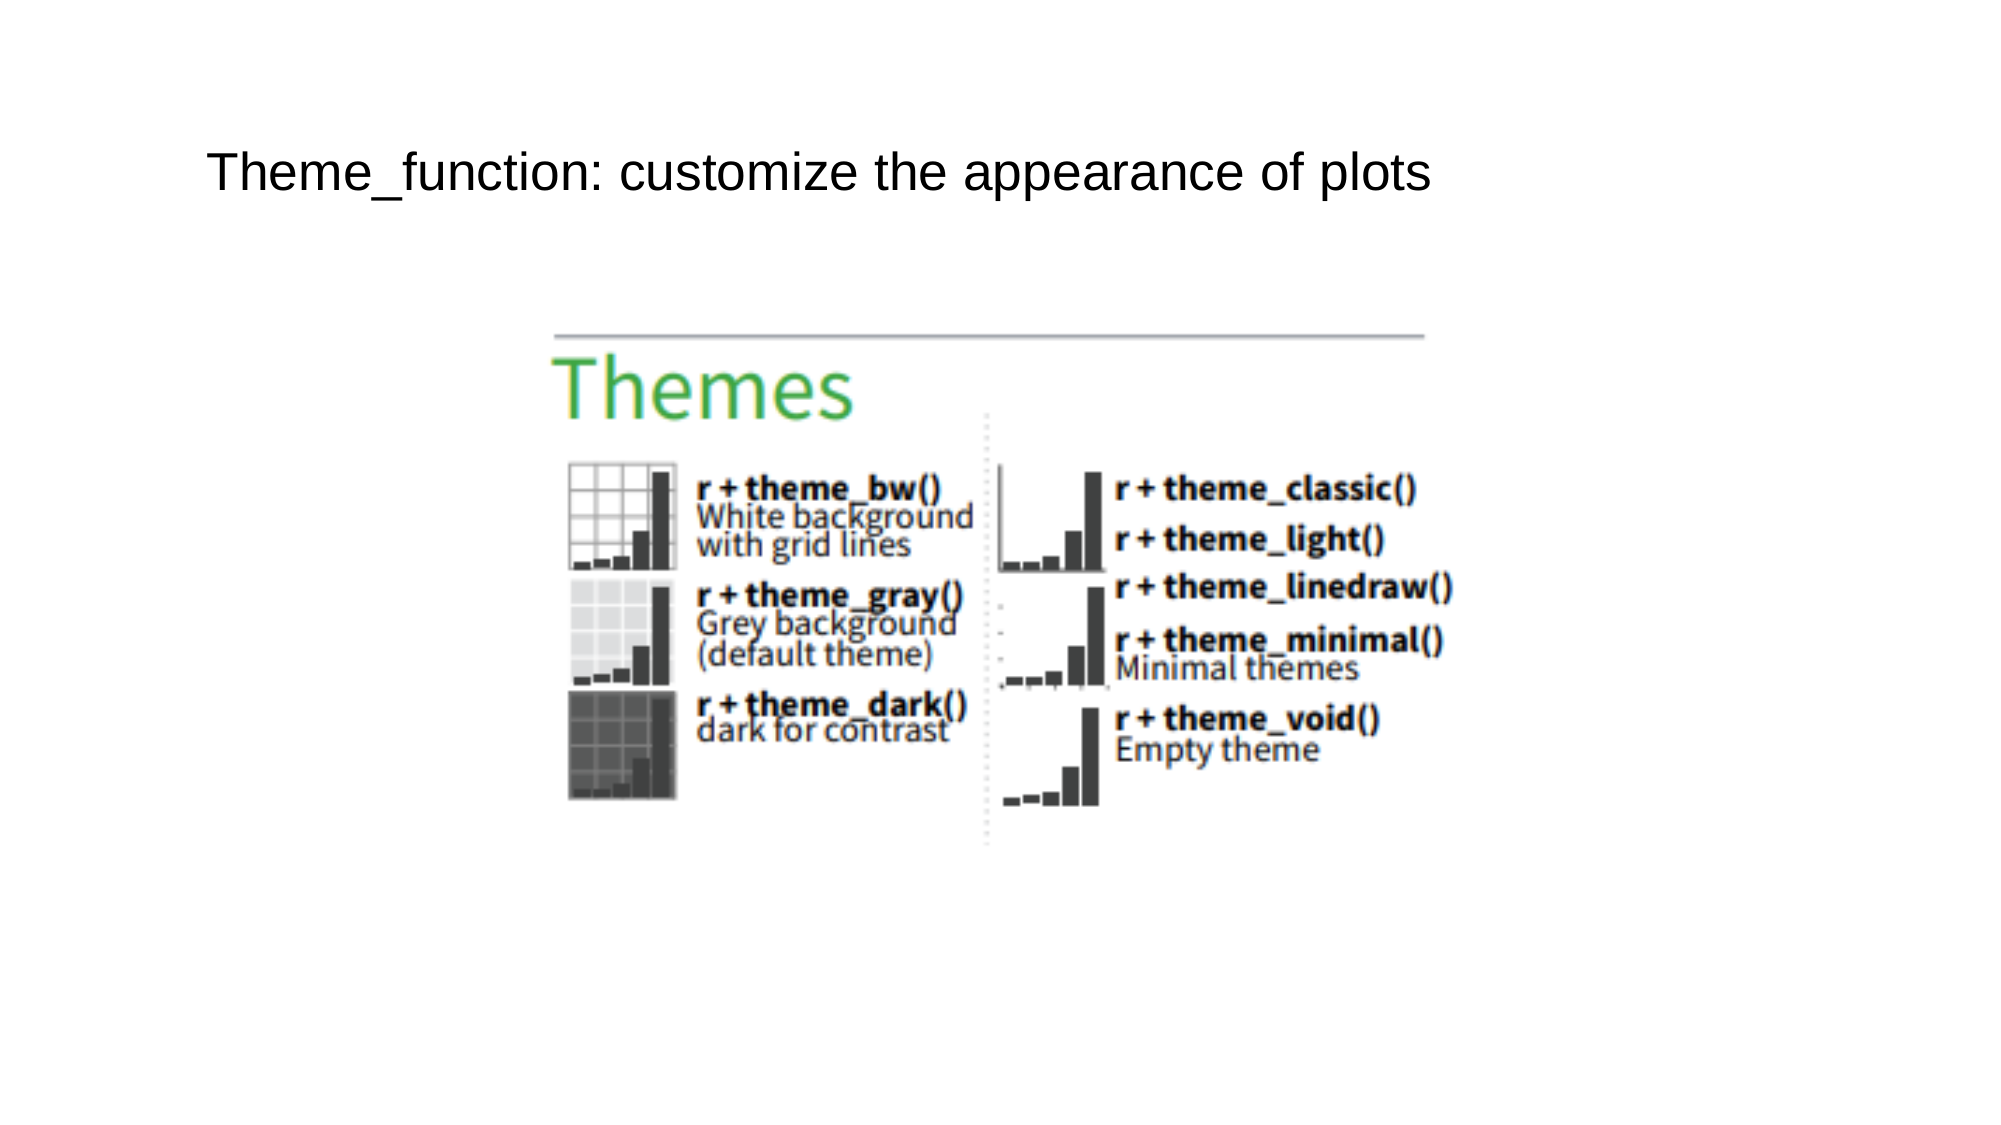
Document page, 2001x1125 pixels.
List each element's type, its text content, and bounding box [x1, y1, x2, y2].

picture [541, 326, 1459, 850]
text_box Theme_function: customize the appearance of plots [191, 118, 1660, 228]
